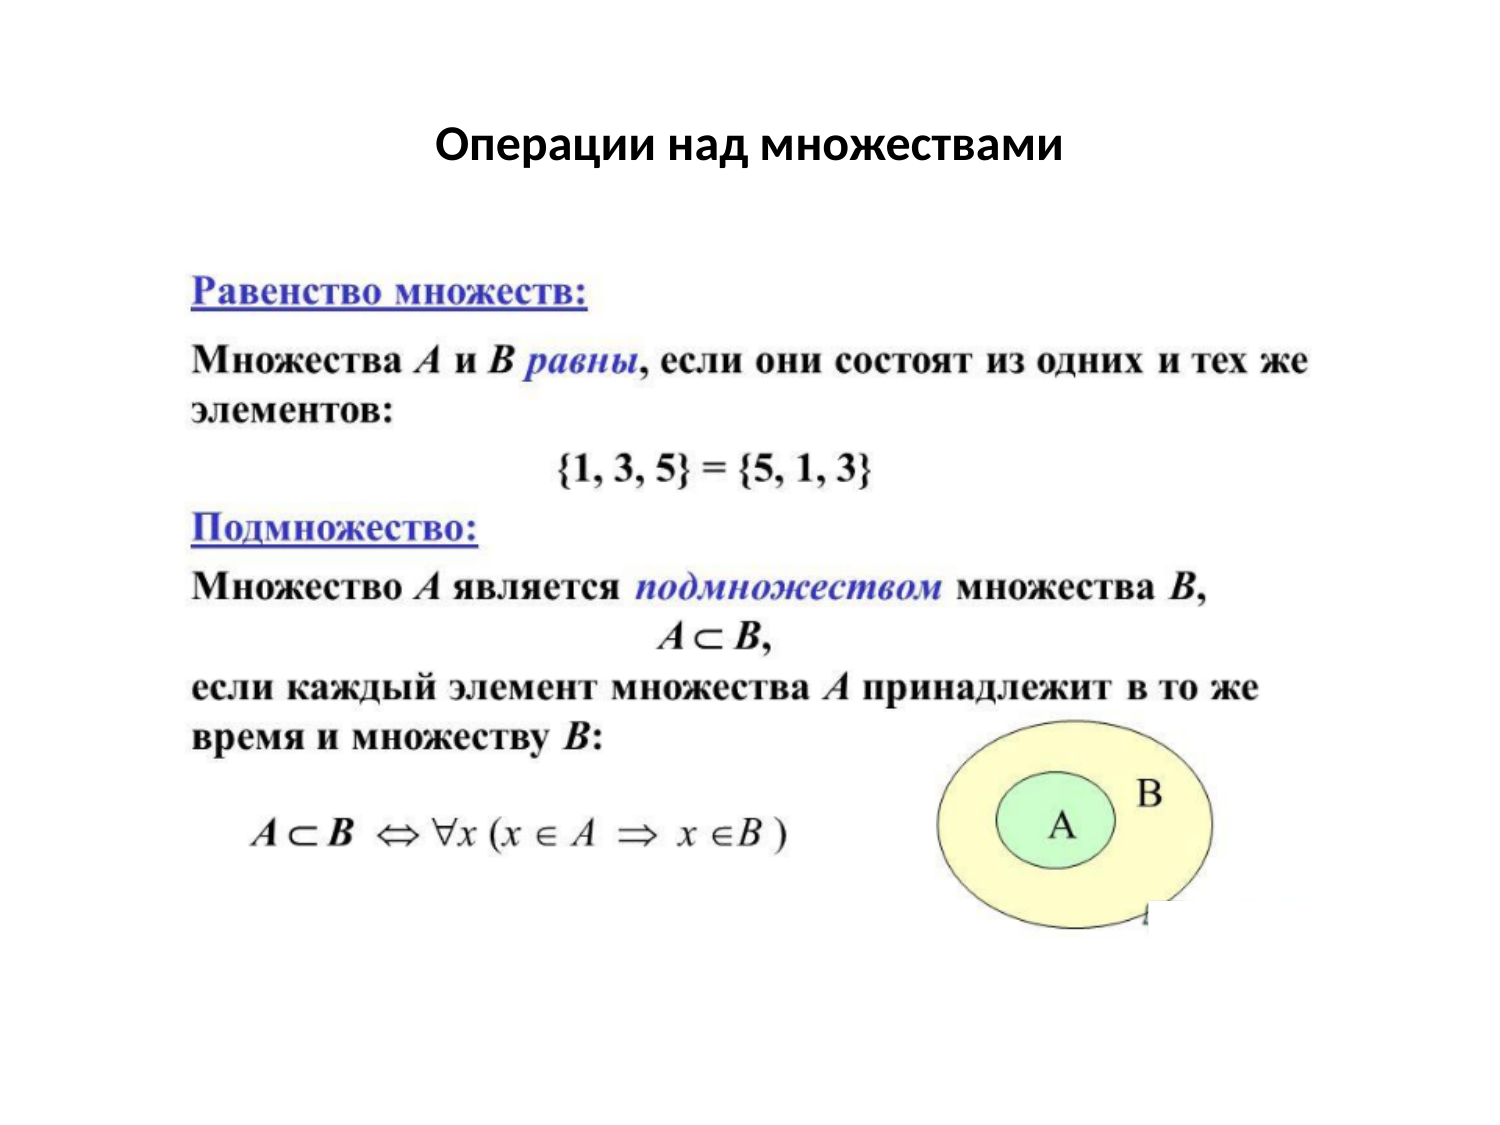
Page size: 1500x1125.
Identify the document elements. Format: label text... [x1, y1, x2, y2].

title Операции над множествами [112, 93, 1388, 188]
picture [152, 257, 1337, 938]
